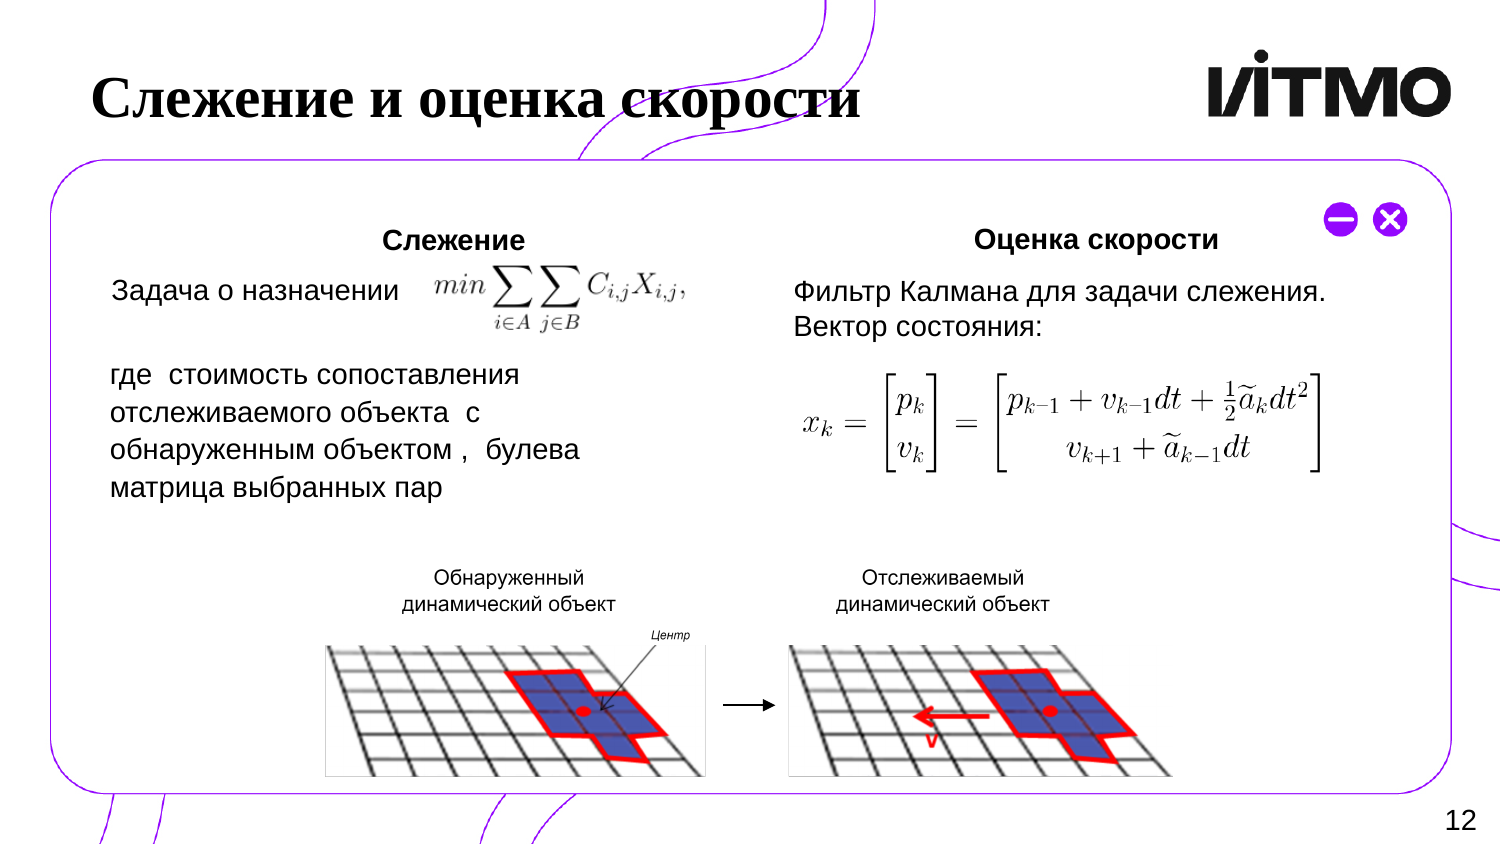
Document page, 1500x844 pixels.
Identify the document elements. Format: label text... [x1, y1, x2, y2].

text_box Слежение [367, 214, 541, 264]
text_box Оценка скорости [959, 212, 1235, 263]
text_box 12 [1429, 793, 1500, 844]
picture [0, 0, 1500, 844]
title Слежение и оценка скорости [75, 50, 1195, 137]
text_box Фильтр Калмана для задачи слежения. Вектор состояния: [778, 264, 1342, 350]
text_box Задача о назначении [96, 264, 411, 314]
